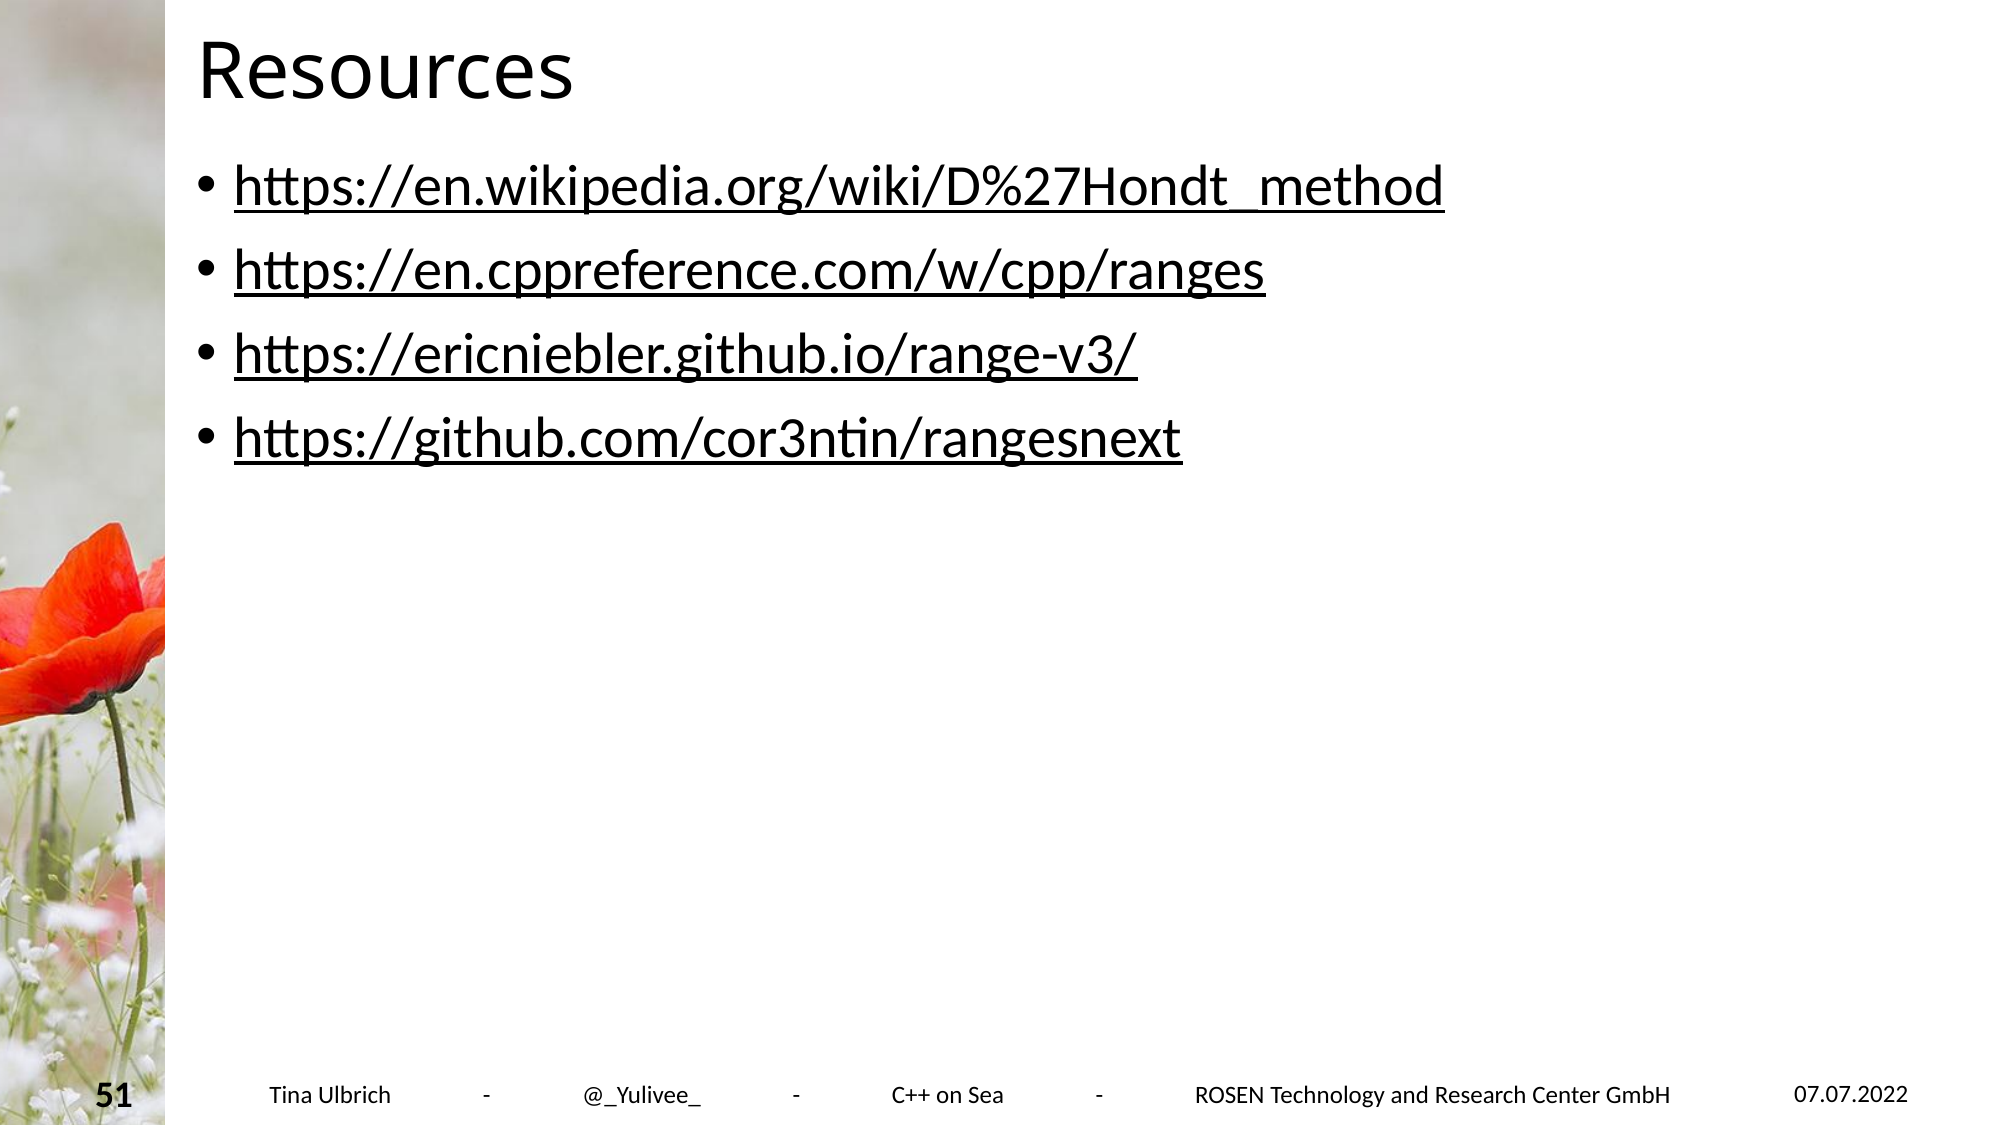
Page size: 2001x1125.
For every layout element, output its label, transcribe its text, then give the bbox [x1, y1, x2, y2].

list https://en.wikipedia.org/wiki/D%27Hondt_method https://en.cppreference.com/w/cpp/ranges https://ericniebler.github.io/range-v3/ https://github.com/cor3ntin/rangesnext [181, 147, 1977, 1014]
slide_number 51 [31, 1062, 148, 1123]
picture [0, 0, 165, 1125]
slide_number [1779, 1061, 1977, 1124]
title Resources [181, 22, 1977, 123]
footer Tina Ulbrich - @_Yulivee_ - C++ on Sea - ROSEN Technology and Research Center GmbH [181, 1064, 1763, 1123]
